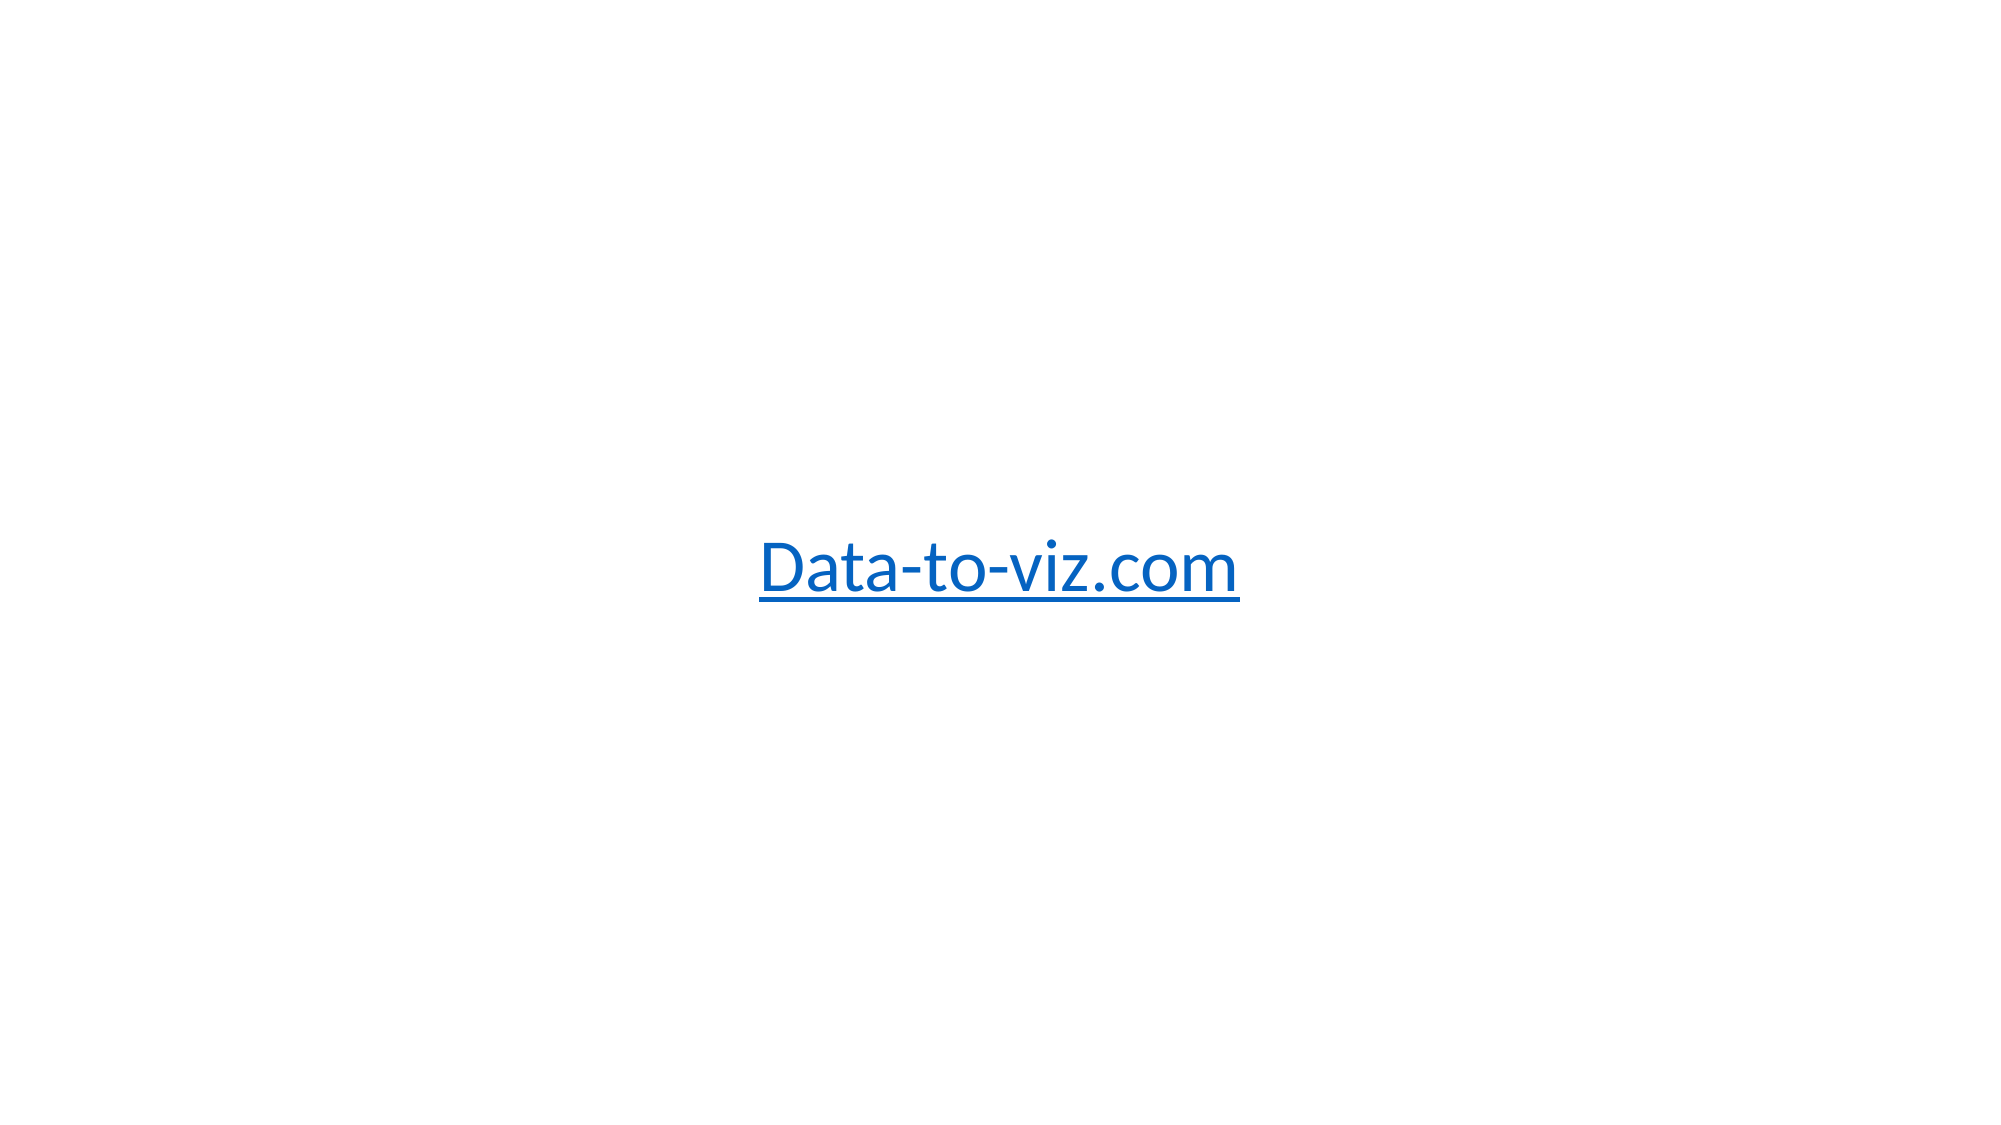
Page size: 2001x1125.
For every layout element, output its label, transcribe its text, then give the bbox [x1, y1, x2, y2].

text_box Data-to-viz.com [744, 509, 1256, 615]
